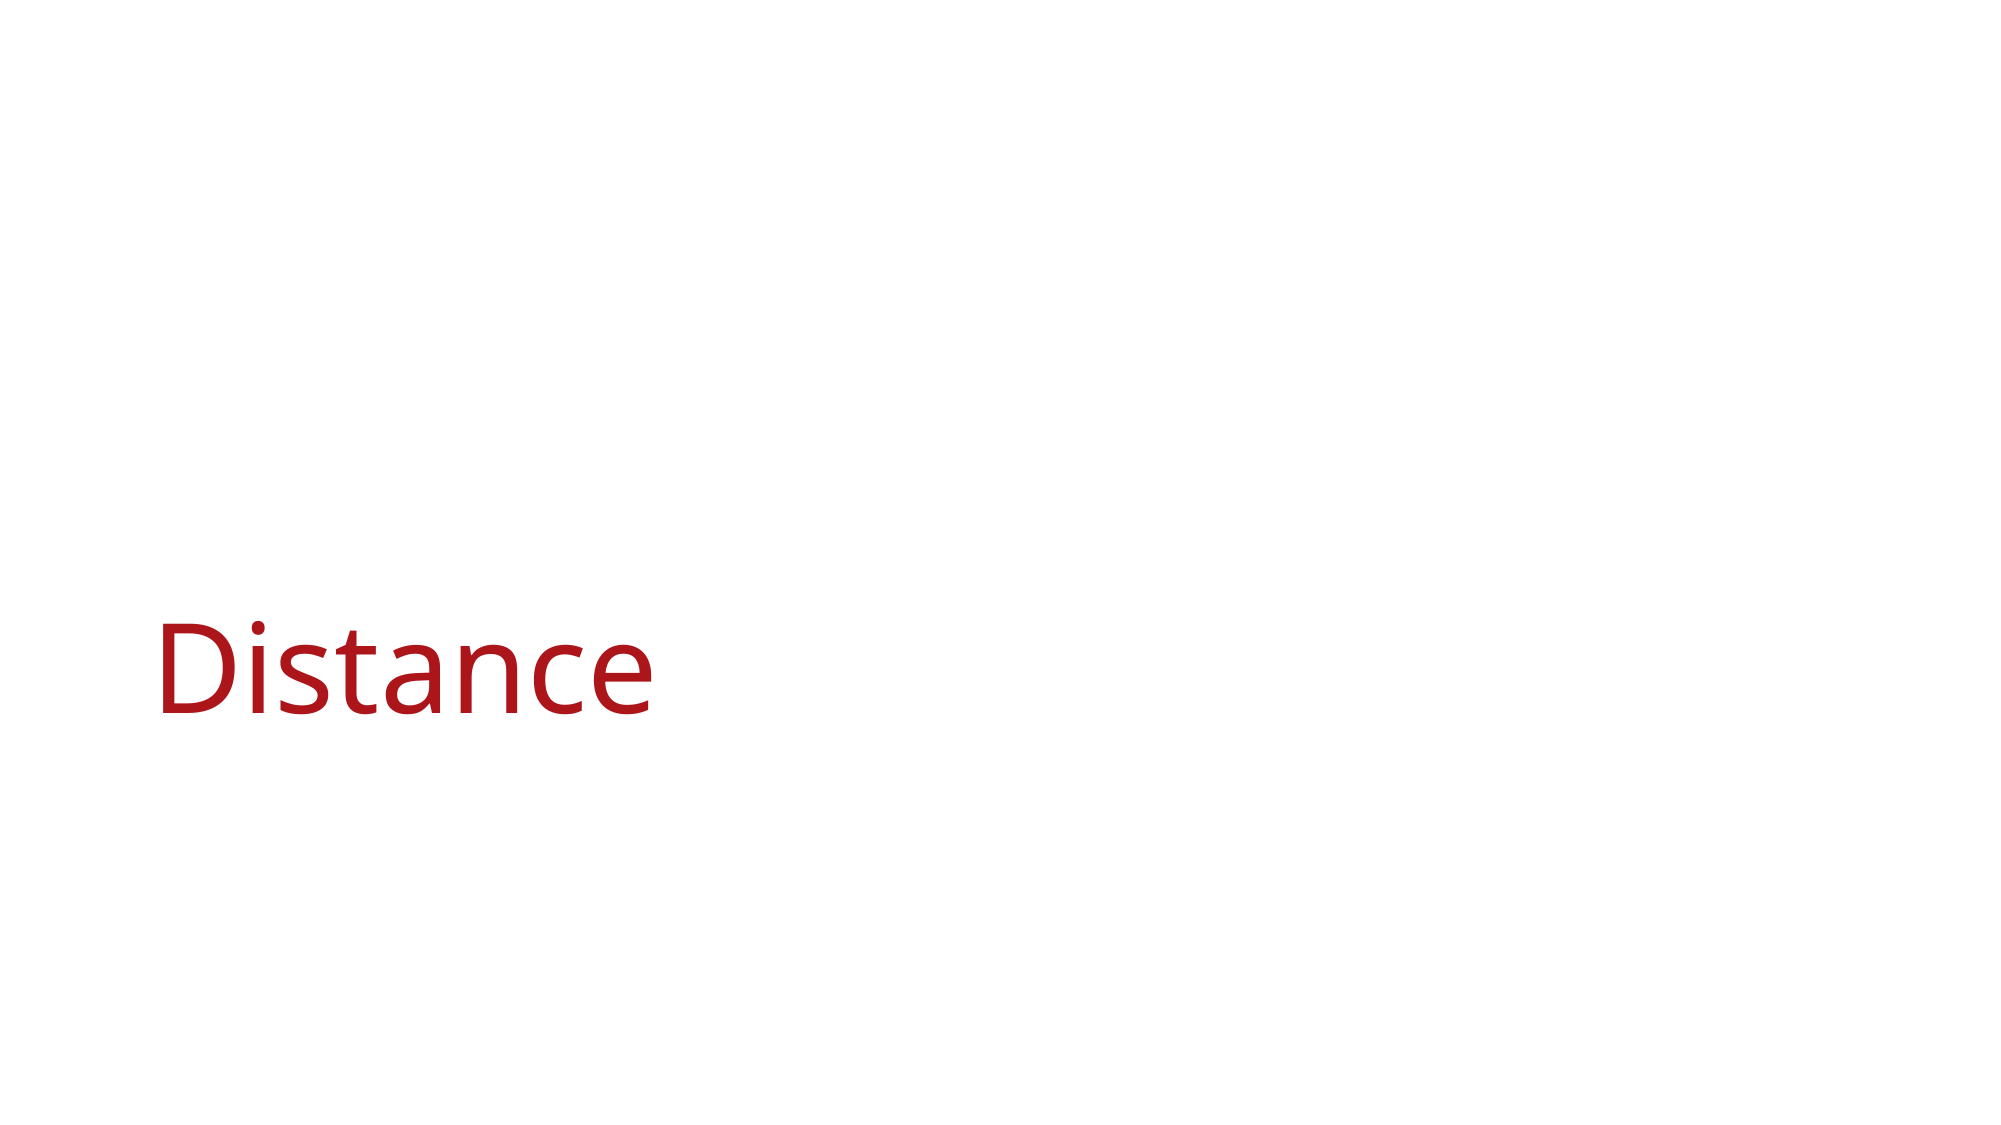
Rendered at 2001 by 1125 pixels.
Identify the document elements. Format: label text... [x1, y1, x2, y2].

title Distance [136, 280, 1862, 749]
